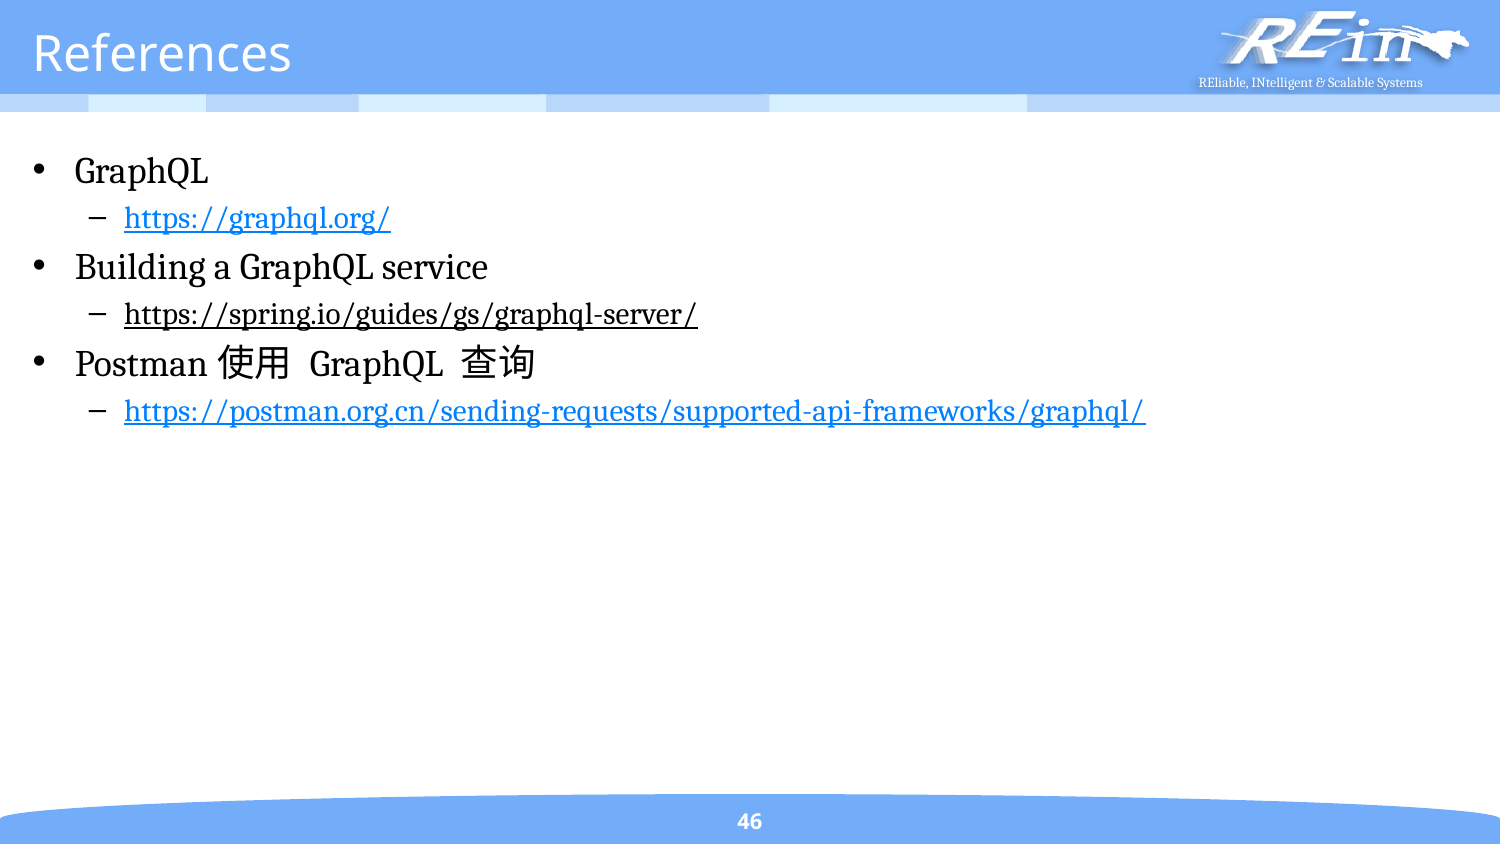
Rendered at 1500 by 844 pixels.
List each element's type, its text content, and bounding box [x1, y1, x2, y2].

title References [17, 17, 1136, 86]
list GraphQL https://graphql.org/ Building a GraphQL service https://spring.io/guides/gs/graphql-server/ Postman使用 GraphQL 查询 https://postman.org.cn/sending-requests/supported-api-frameworks/graphql/ [17, 138, 1459, 786]
slide_number 46 [667, 802, 833, 842]
